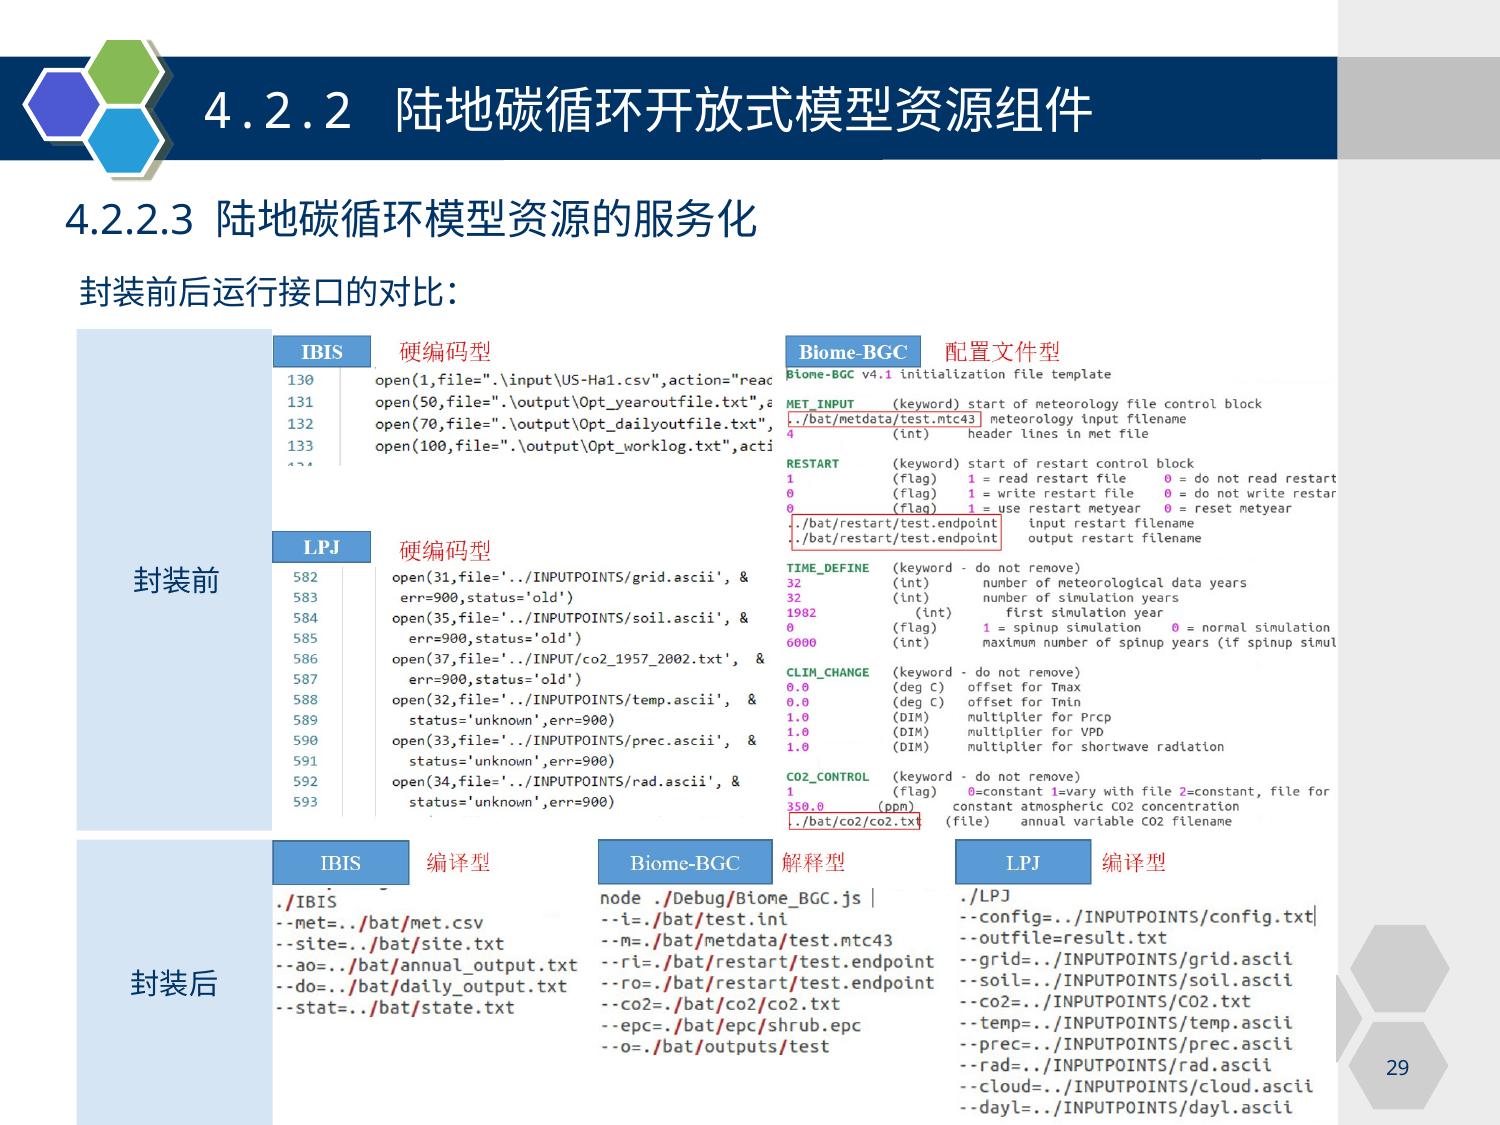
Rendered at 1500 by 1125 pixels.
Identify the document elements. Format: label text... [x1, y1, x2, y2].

text_box 封装后 [76, 839, 271, 1125]
text_box 4.2.2.3 陆地碳循环模型资源的服务化 [49, 174, 1176, 244]
text_box 封装前 [76, 333, 267, 831]
list 封装前后运行接口的对比： [0, 255, 1269, 333]
slide_number 29 [1360, 1046, 1436, 1085]
text_box 4.2.2 陆地碳循环开放式模型资源组件 [187, 62, 1300, 155]
picture [272, 839, 1336, 1125]
picture [272, 328, 1336, 831]
